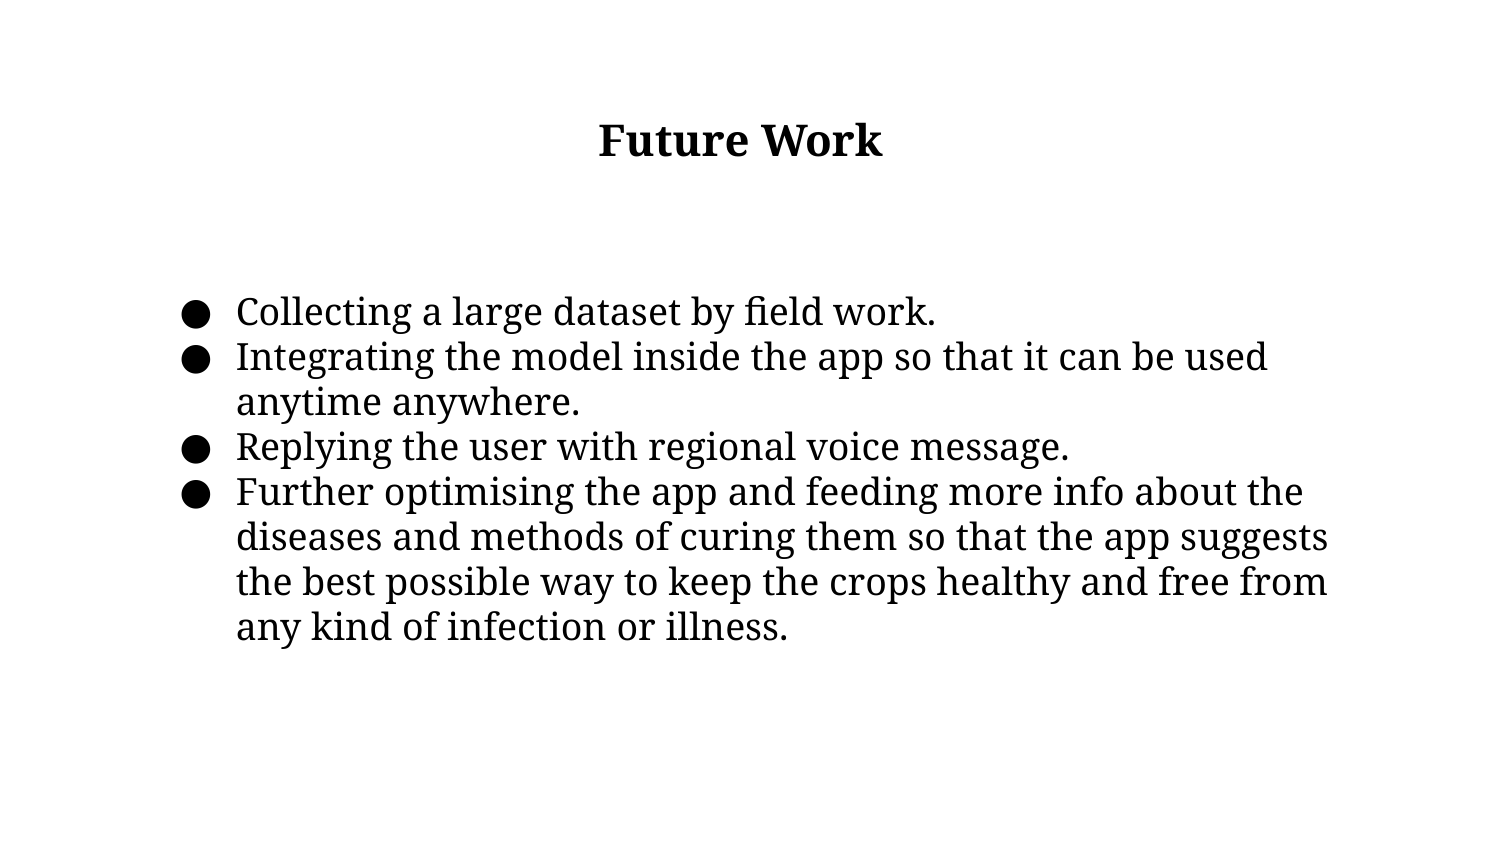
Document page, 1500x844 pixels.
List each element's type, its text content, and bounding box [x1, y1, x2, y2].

text_box Collecting a large dataset by field work. Integrating the model inside the app so that it can be used anytime anywhere. Replying the user with regional voice message. Further optimising the app and feeding more info about the diseases and methods of curing them so that the app suggests the best possible way to keep the crops healthy and free from any kind of infection or illness. [145, 272, 1348, 773]
text_box Future Work [133, 97, 1348, 215]
text_box [440, 486, 1390, 597]
